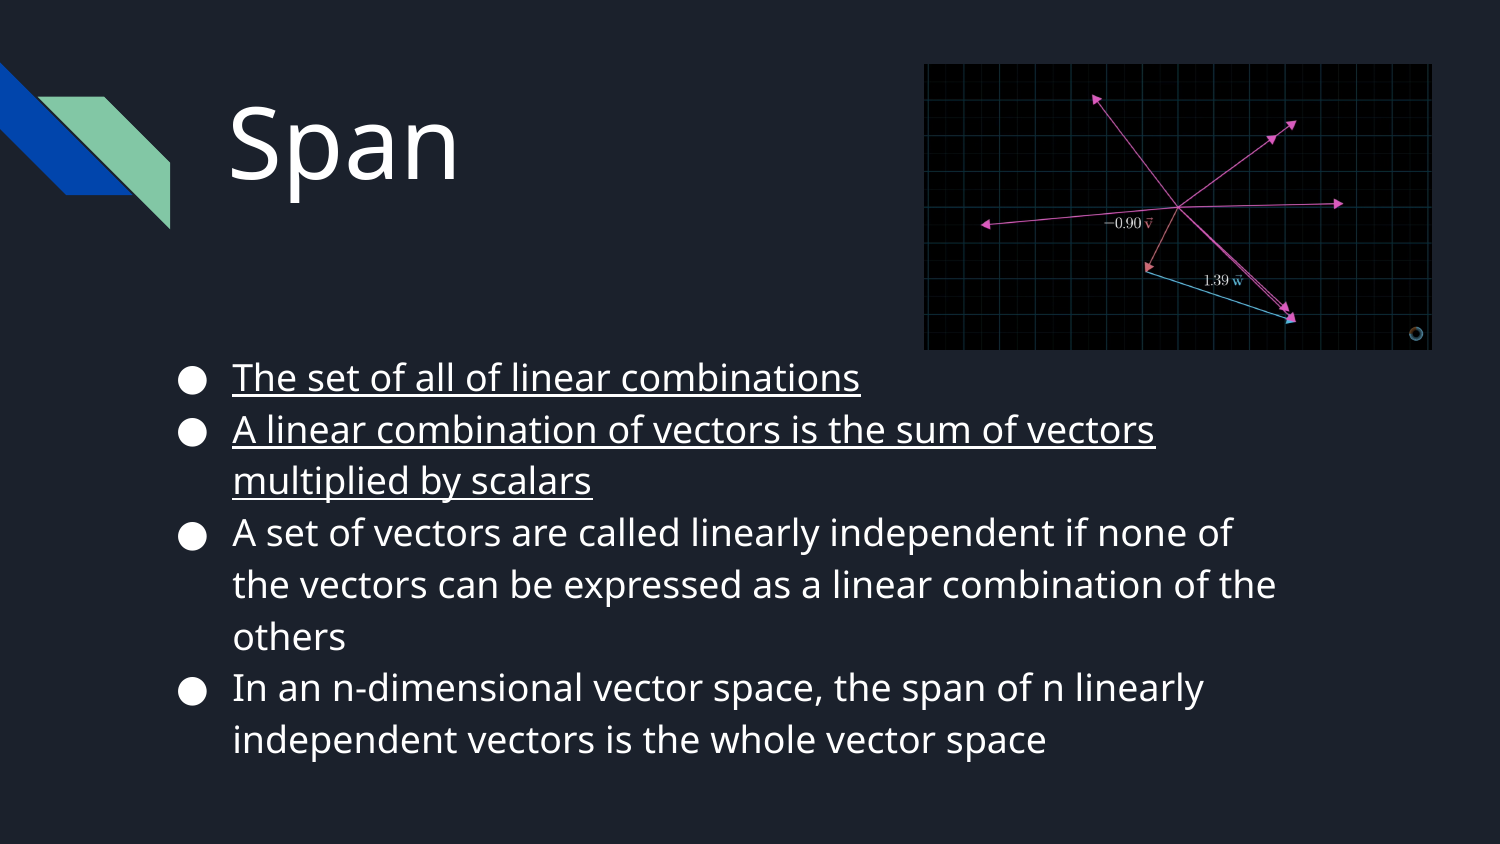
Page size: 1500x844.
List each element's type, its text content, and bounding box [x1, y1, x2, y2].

picture [924, 64, 1433, 350]
title Span [212, 64, 923, 215]
list The set of all of linear combinations A linear combination of vectors is the sum of vectors multiplied by scalars A set of vectors are called linearly independent if none of the vectors can be expressed as a linear combination of the others In an n-dimensional vector space, the span of n linearly independent vectors is the whole vector space [142, 332, 1298, 810]
